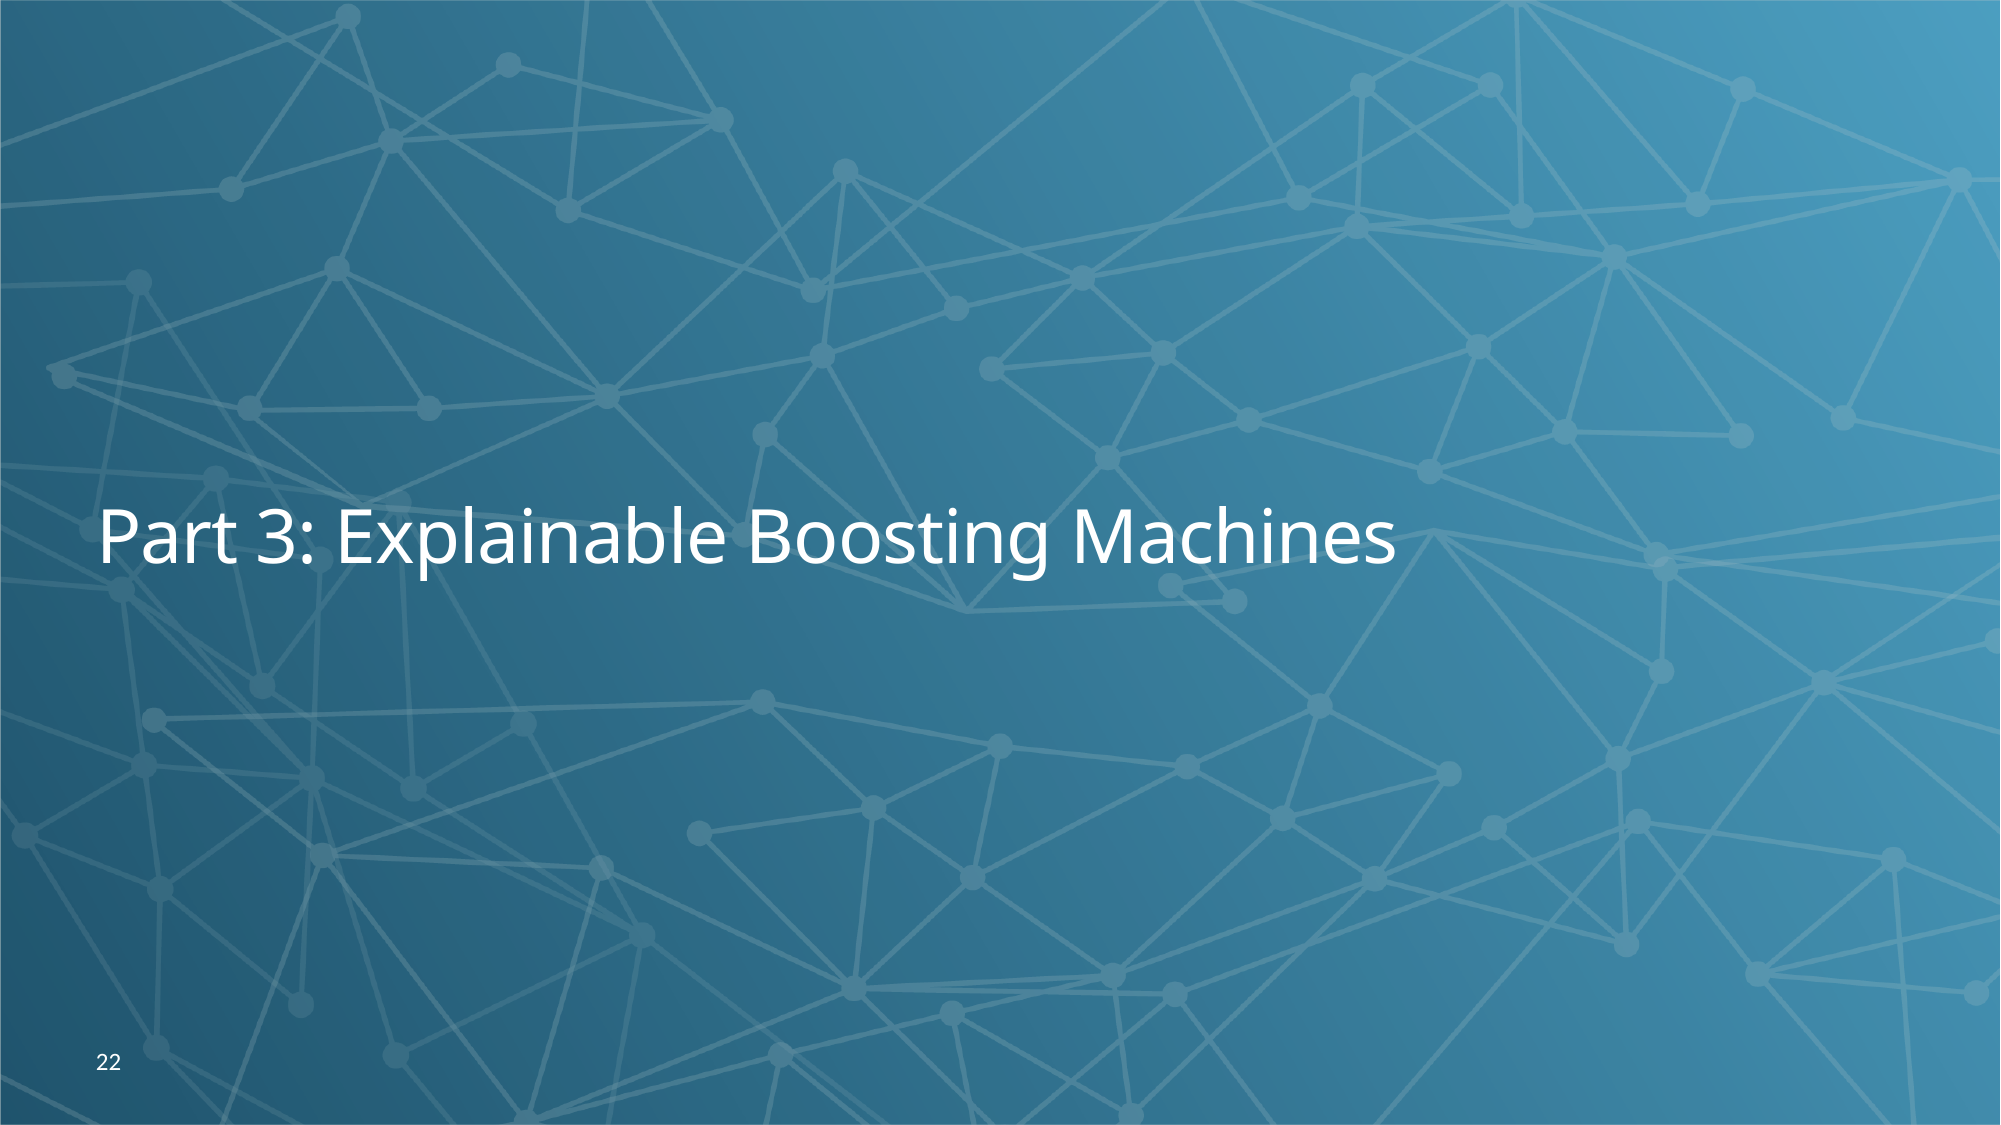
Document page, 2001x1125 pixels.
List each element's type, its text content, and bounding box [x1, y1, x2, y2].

title Part 3: Explainable Boosting Machines [96, 497, 1596, 580]
picture [0, 0, 2000, 1125]
